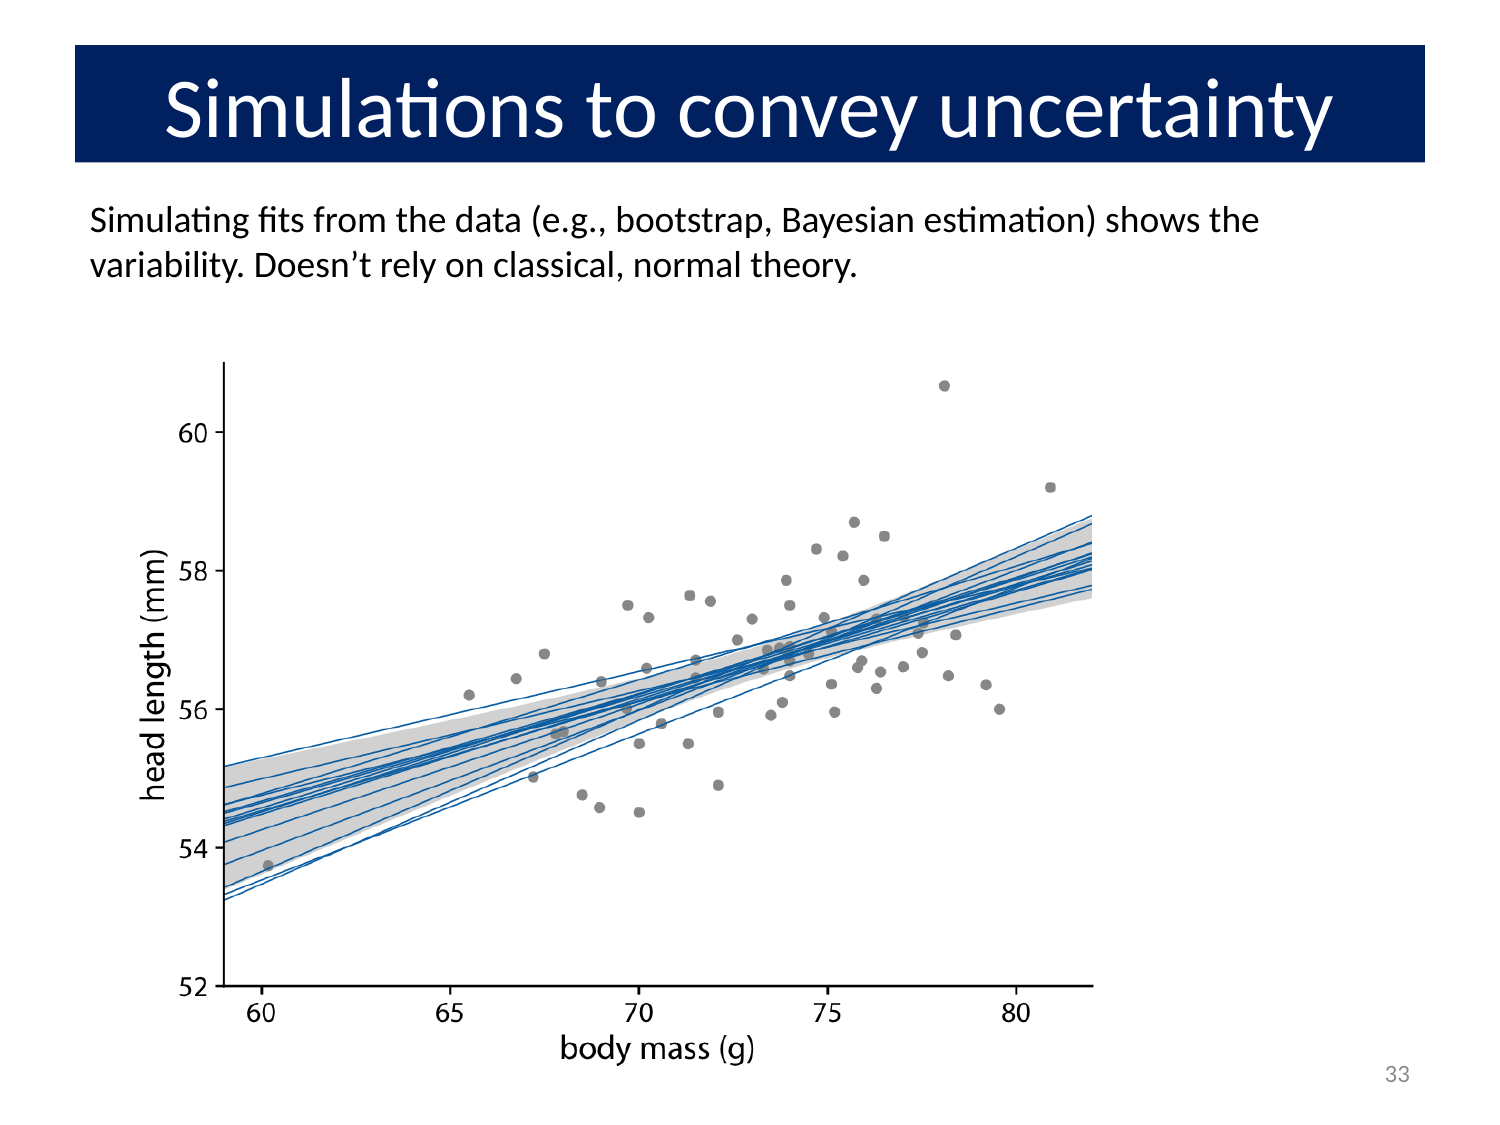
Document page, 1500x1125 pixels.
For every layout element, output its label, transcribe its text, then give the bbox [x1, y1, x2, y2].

picture [137, 354, 1095, 1073]
slide_number 33 [1074, 1042, 1425, 1103]
title Simulations to convey uncertainty [75, 45, 1425, 163]
text_box Simulating fits from the data (e.g., bootstrap, Bayesian estimation) shows the variability. Doesn’t rely on classical, normal theory. [74, 187, 1425, 293]
